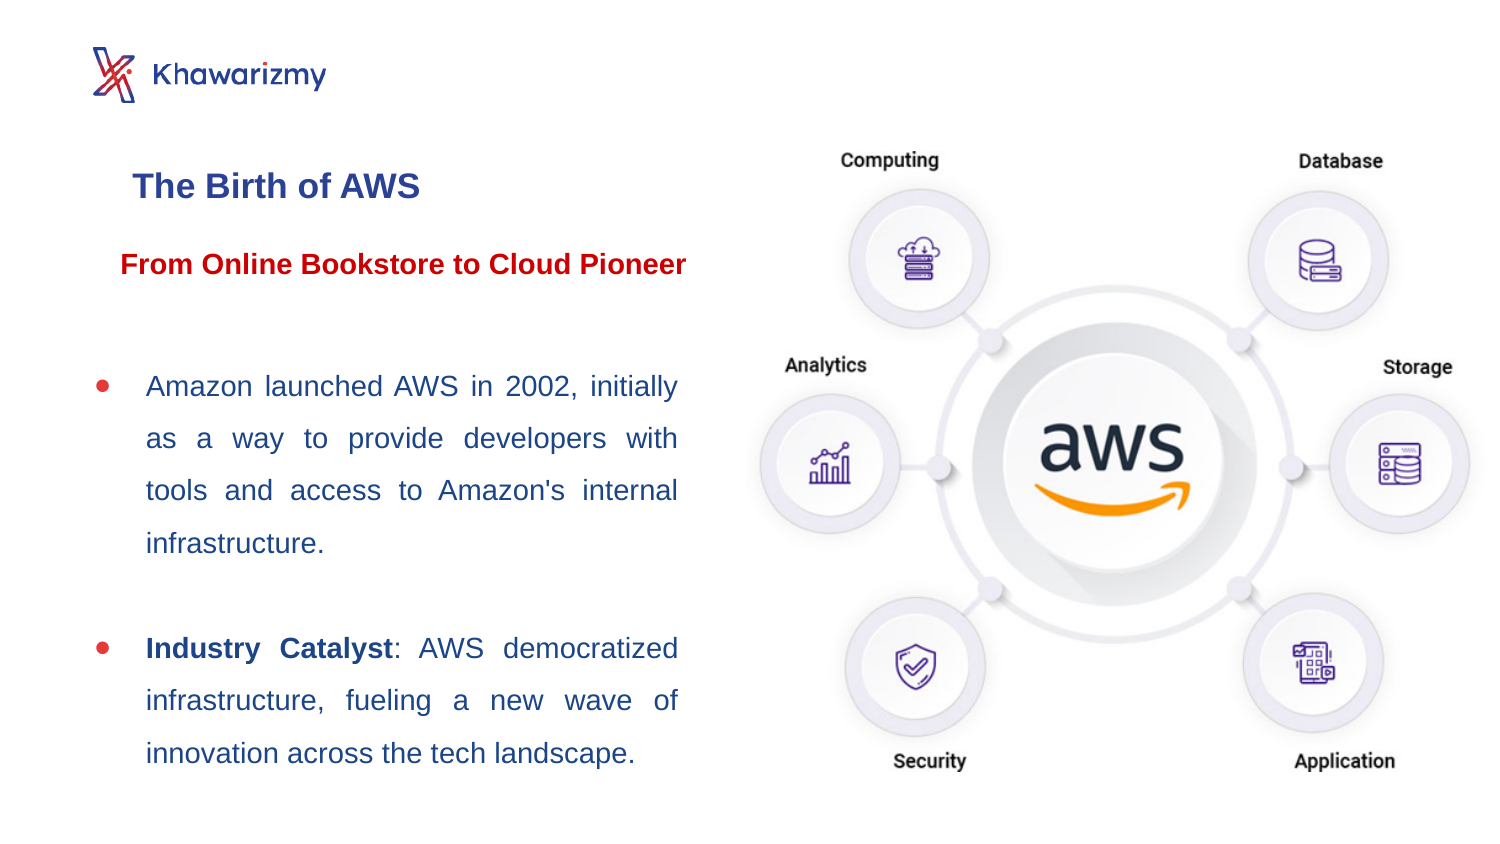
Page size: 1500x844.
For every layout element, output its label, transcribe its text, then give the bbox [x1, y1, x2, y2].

text_box From Online Bookstore to Cloud Pioneer [105, 230, 740, 296]
picture [93, 47, 326, 103]
text_box The Birth of AWS [117, 147, 933, 221]
text_box Amazon launched AWS in 2002, initially as a way to provide developers with tools and access to Amazon's internal infrastructure. Industry Catalyst: AWS democratized infrastructure, fueling a new wave of innovation across the tech landscape. [55, 334, 694, 784]
picture [745, 151, 1487, 772]
